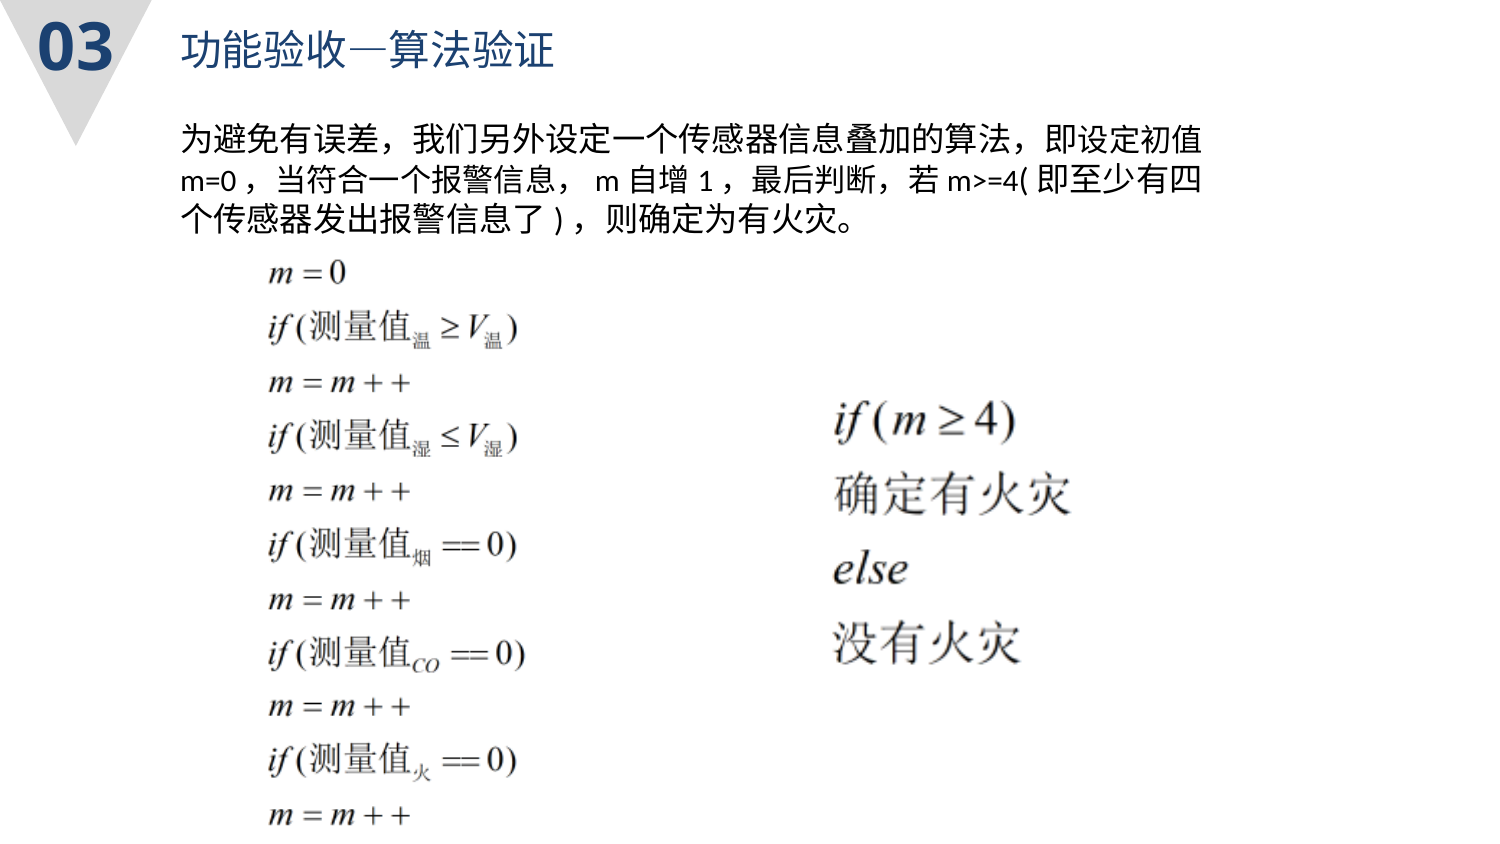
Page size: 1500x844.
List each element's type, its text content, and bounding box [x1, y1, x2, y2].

picture [822, 387, 1080, 687]
text_box 03 [0, 0, 152, 147]
text_box 功能验收—算法验证 [165, 16, 892, 82]
text_box 为避免有误差，我们另外设定一个传感器信息叠加的算法，即设定初值m=0，当符合一个报警信息，m自增1，最后判断，若m>=4(即至少有四个传感器发出报警信息了)，则确定为有火灾。 [165, 111, 1237, 246]
picture [259, 256, 534, 844]
